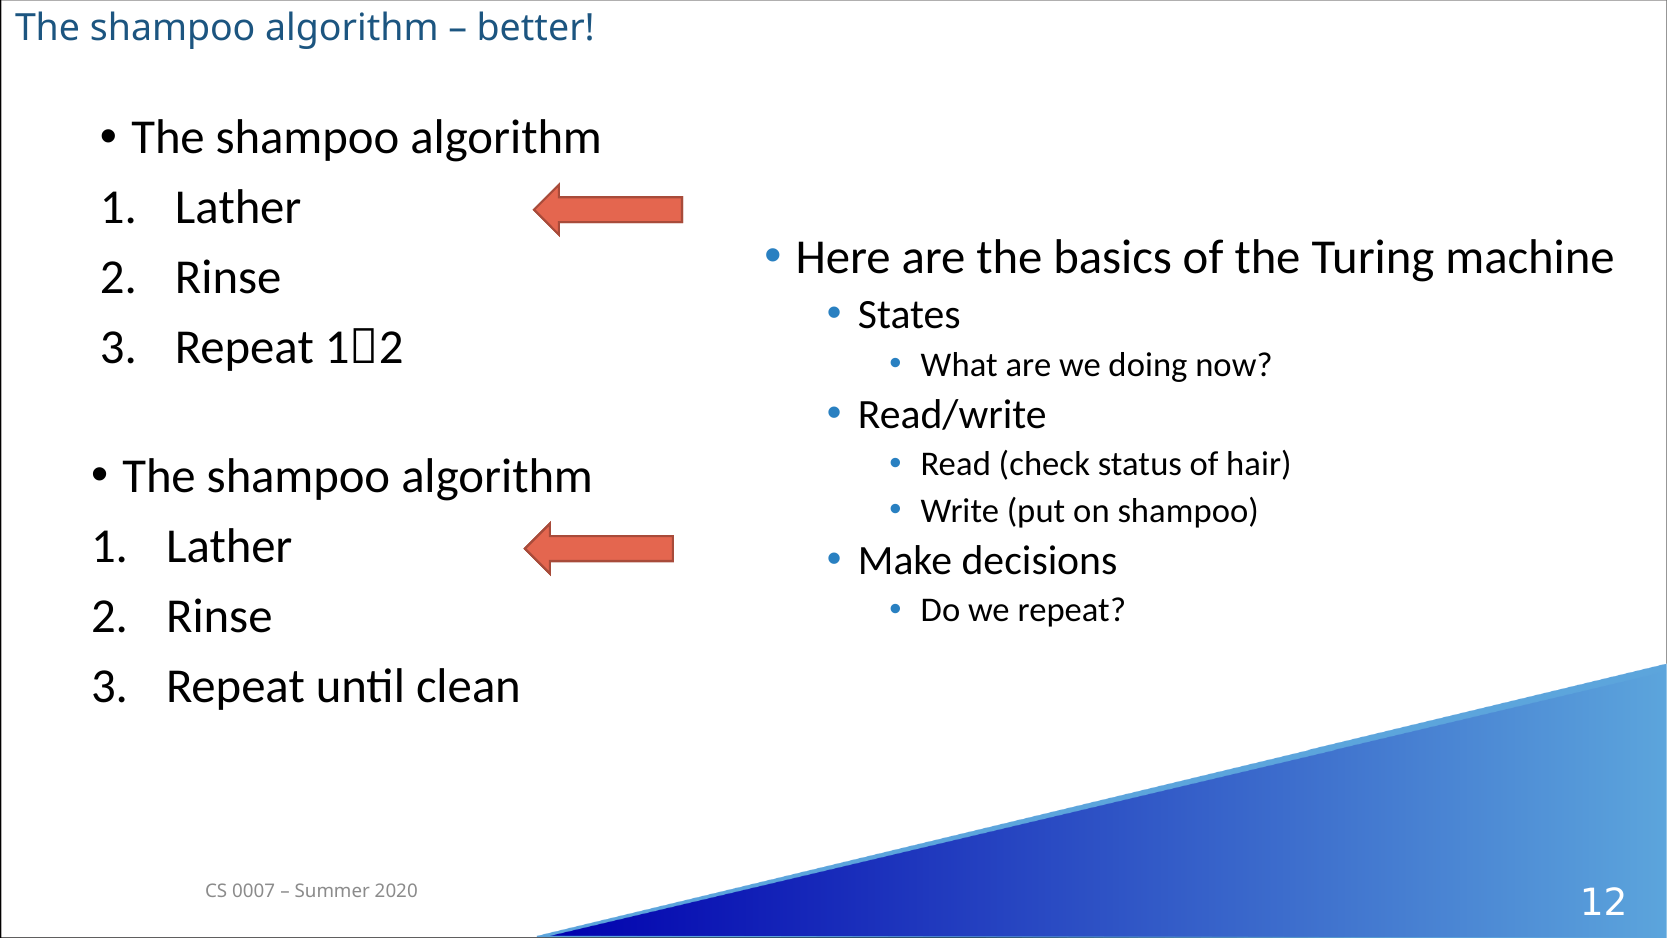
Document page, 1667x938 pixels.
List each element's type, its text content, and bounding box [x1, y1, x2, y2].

picture [0, 54, 1667, 938]
text_box [523, 521, 674, 577]
title The shampoo algorithm – better! [0, 3, 1667, 54]
text_box [532, 182, 684, 238]
slide_number 12 [1529, 875, 1643, 926]
text_box The shampoo algorithm Lather Rinse Repeat until clean [76, 443, 659, 725]
text_box Here are the basics of the Turing machine States What are we doing now? Read/write Read (check status of hair) Write (put on shampoo) Make decisions Do we repeat? [749, 223, 1636, 784]
text_box The shampoo algorithm Lather Rinse Repeat 12 [85, 104, 652, 386]
